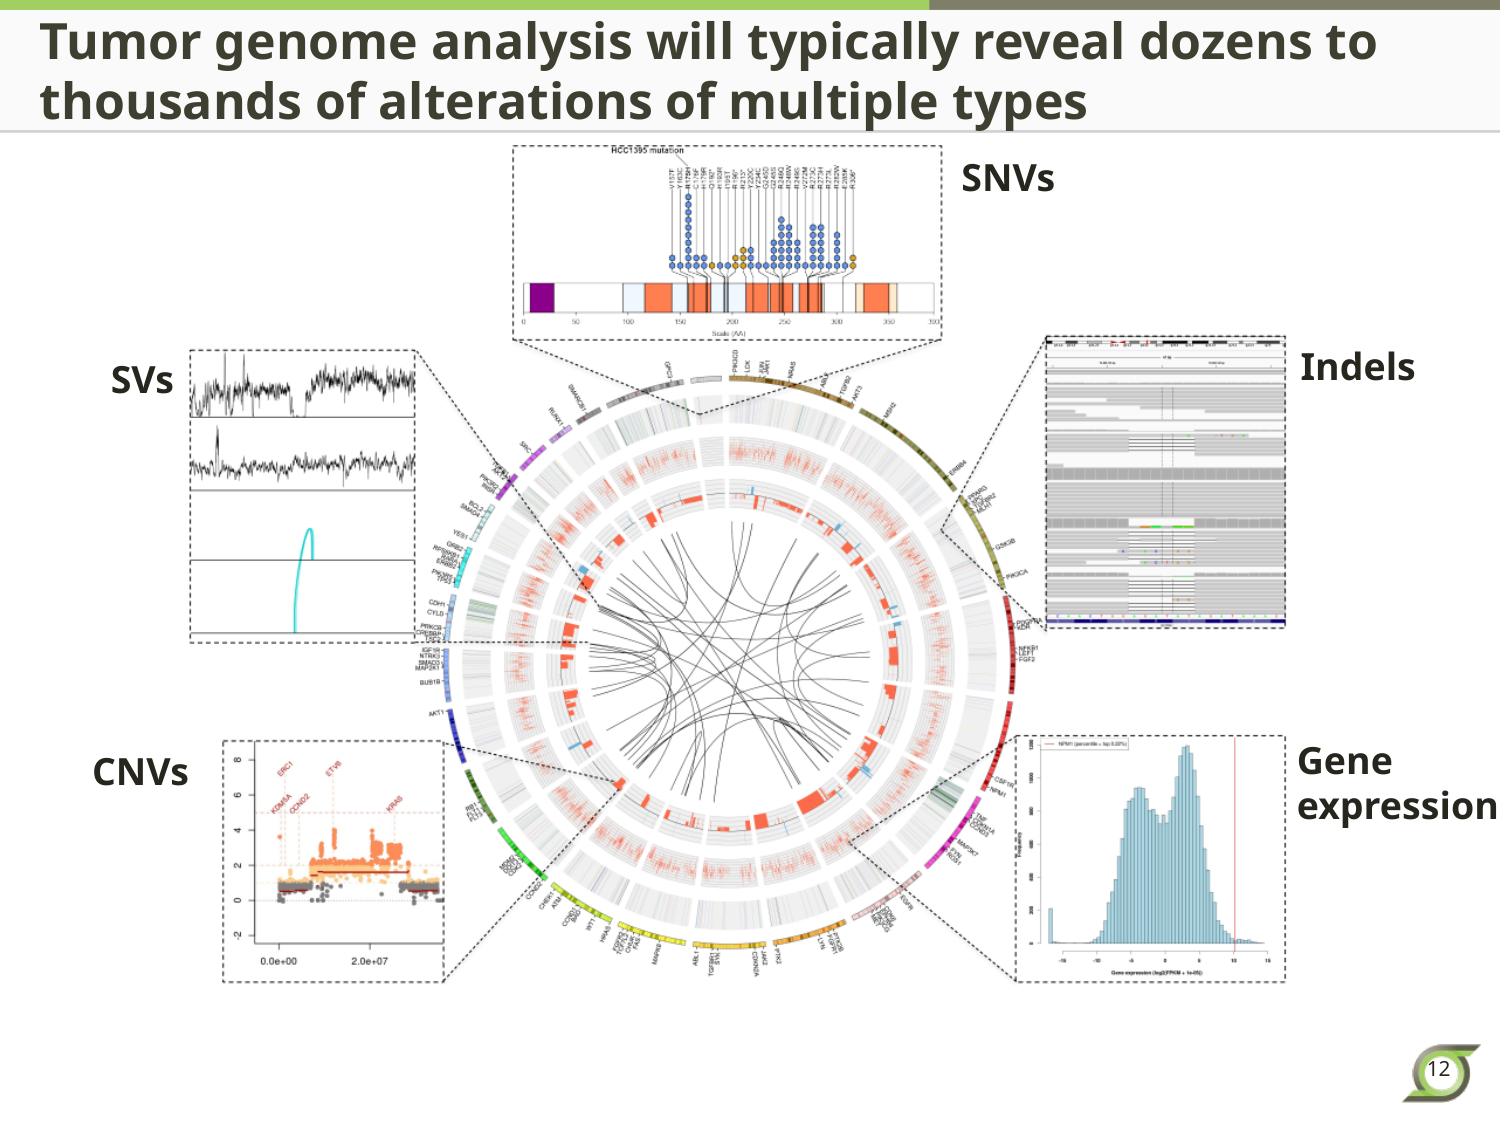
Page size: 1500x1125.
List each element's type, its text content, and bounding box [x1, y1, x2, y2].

text_box Gene expression [1459, 729, 1500, 835]
title Tumor genome analysis will typically reveal dozens to thousands of alterations of multiple types [24, 7, 1475, 133]
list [36, 144, 1455, 985]
